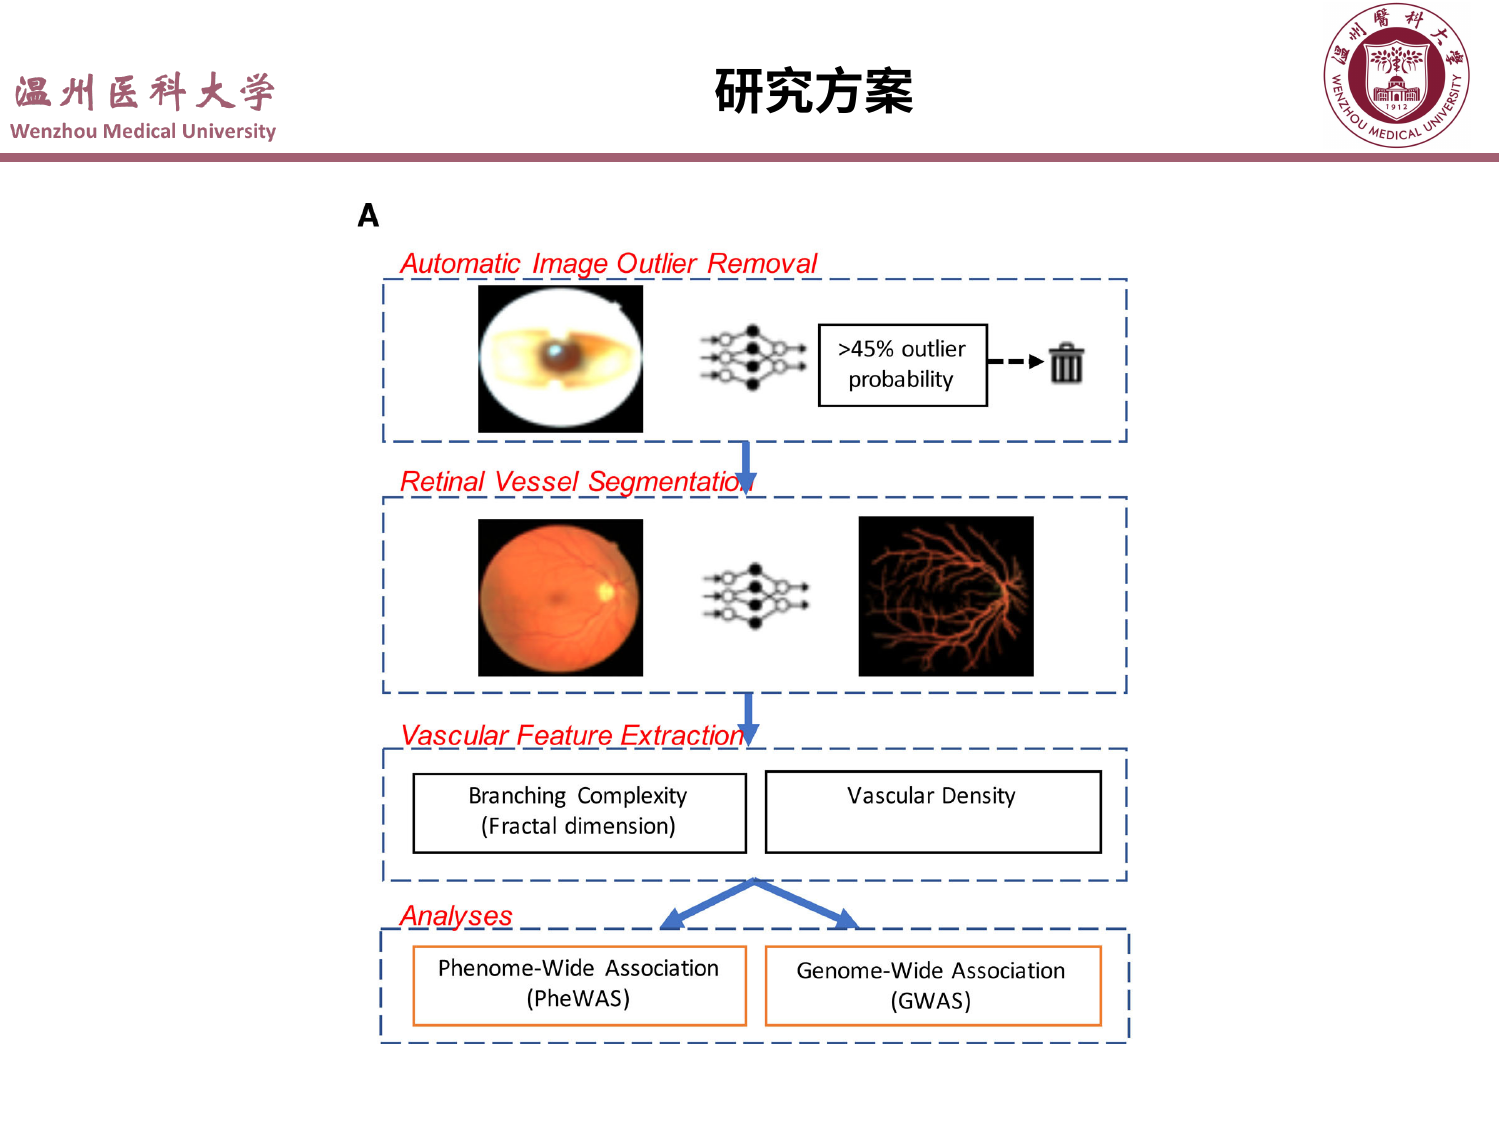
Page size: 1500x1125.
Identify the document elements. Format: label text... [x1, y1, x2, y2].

picture [357, 203, 1143, 1044]
picture [1323, 2, 1471, 149]
picture [0, 49, 288, 157]
text_box 研究方案 [276, 51, 1354, 127]
